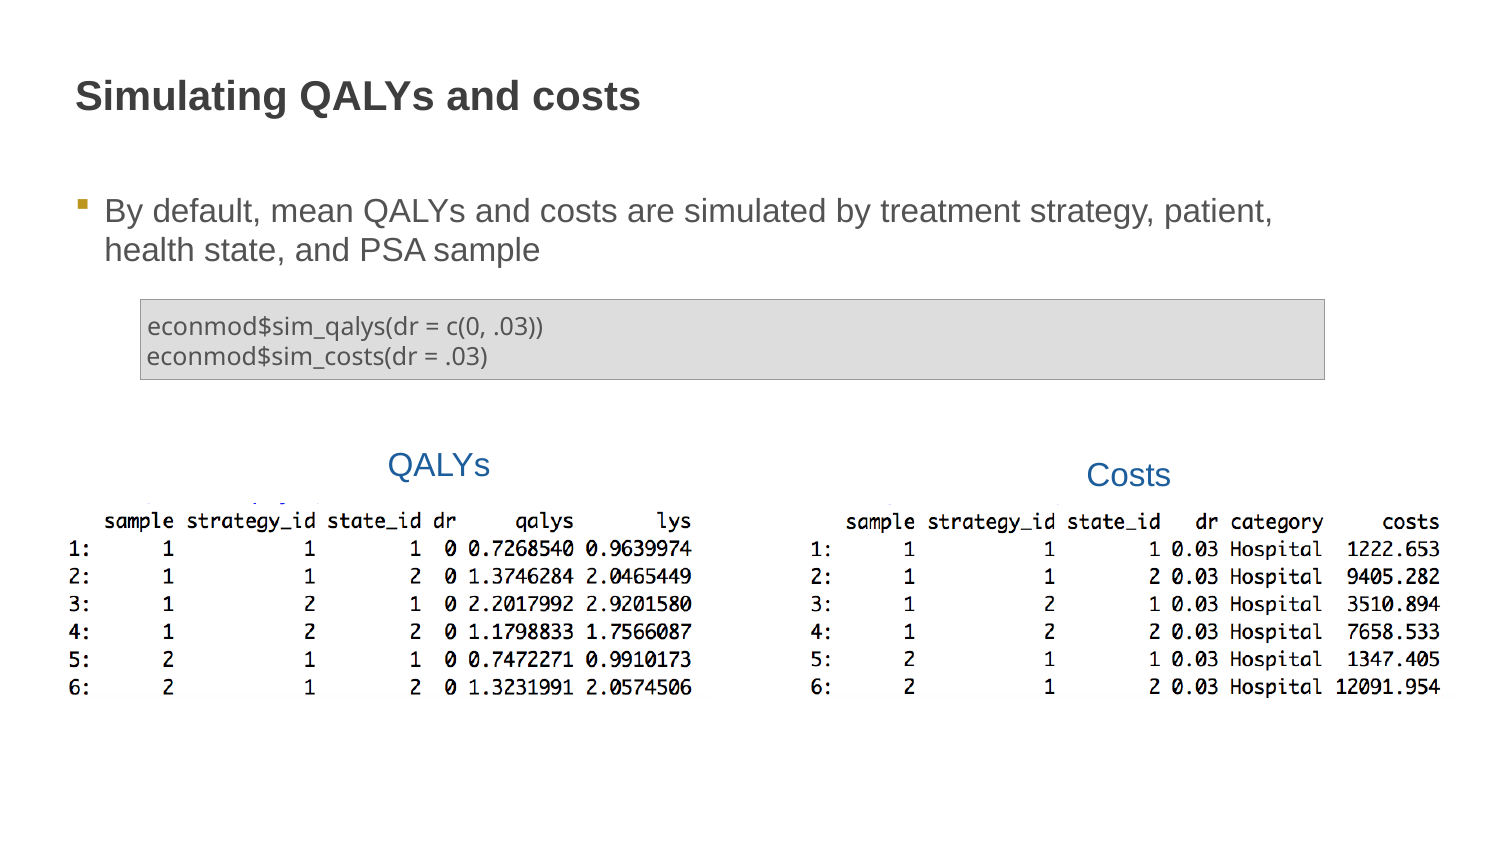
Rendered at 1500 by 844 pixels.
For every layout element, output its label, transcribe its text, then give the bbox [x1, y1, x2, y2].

text_box econmod$sim_qalys(dr = c(0, .03)) econmod$sim_costs(dr = .03) [140, 299, 1325, 380]
list By default, mean QALYs and costs are simulated by treatment strategy, patient, health state, and PSA sample [75, 188, 1325, 442]
title Simulating QALYs and costs [75, 0, 1325, 188]
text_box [65, 443, 1458, 701]
